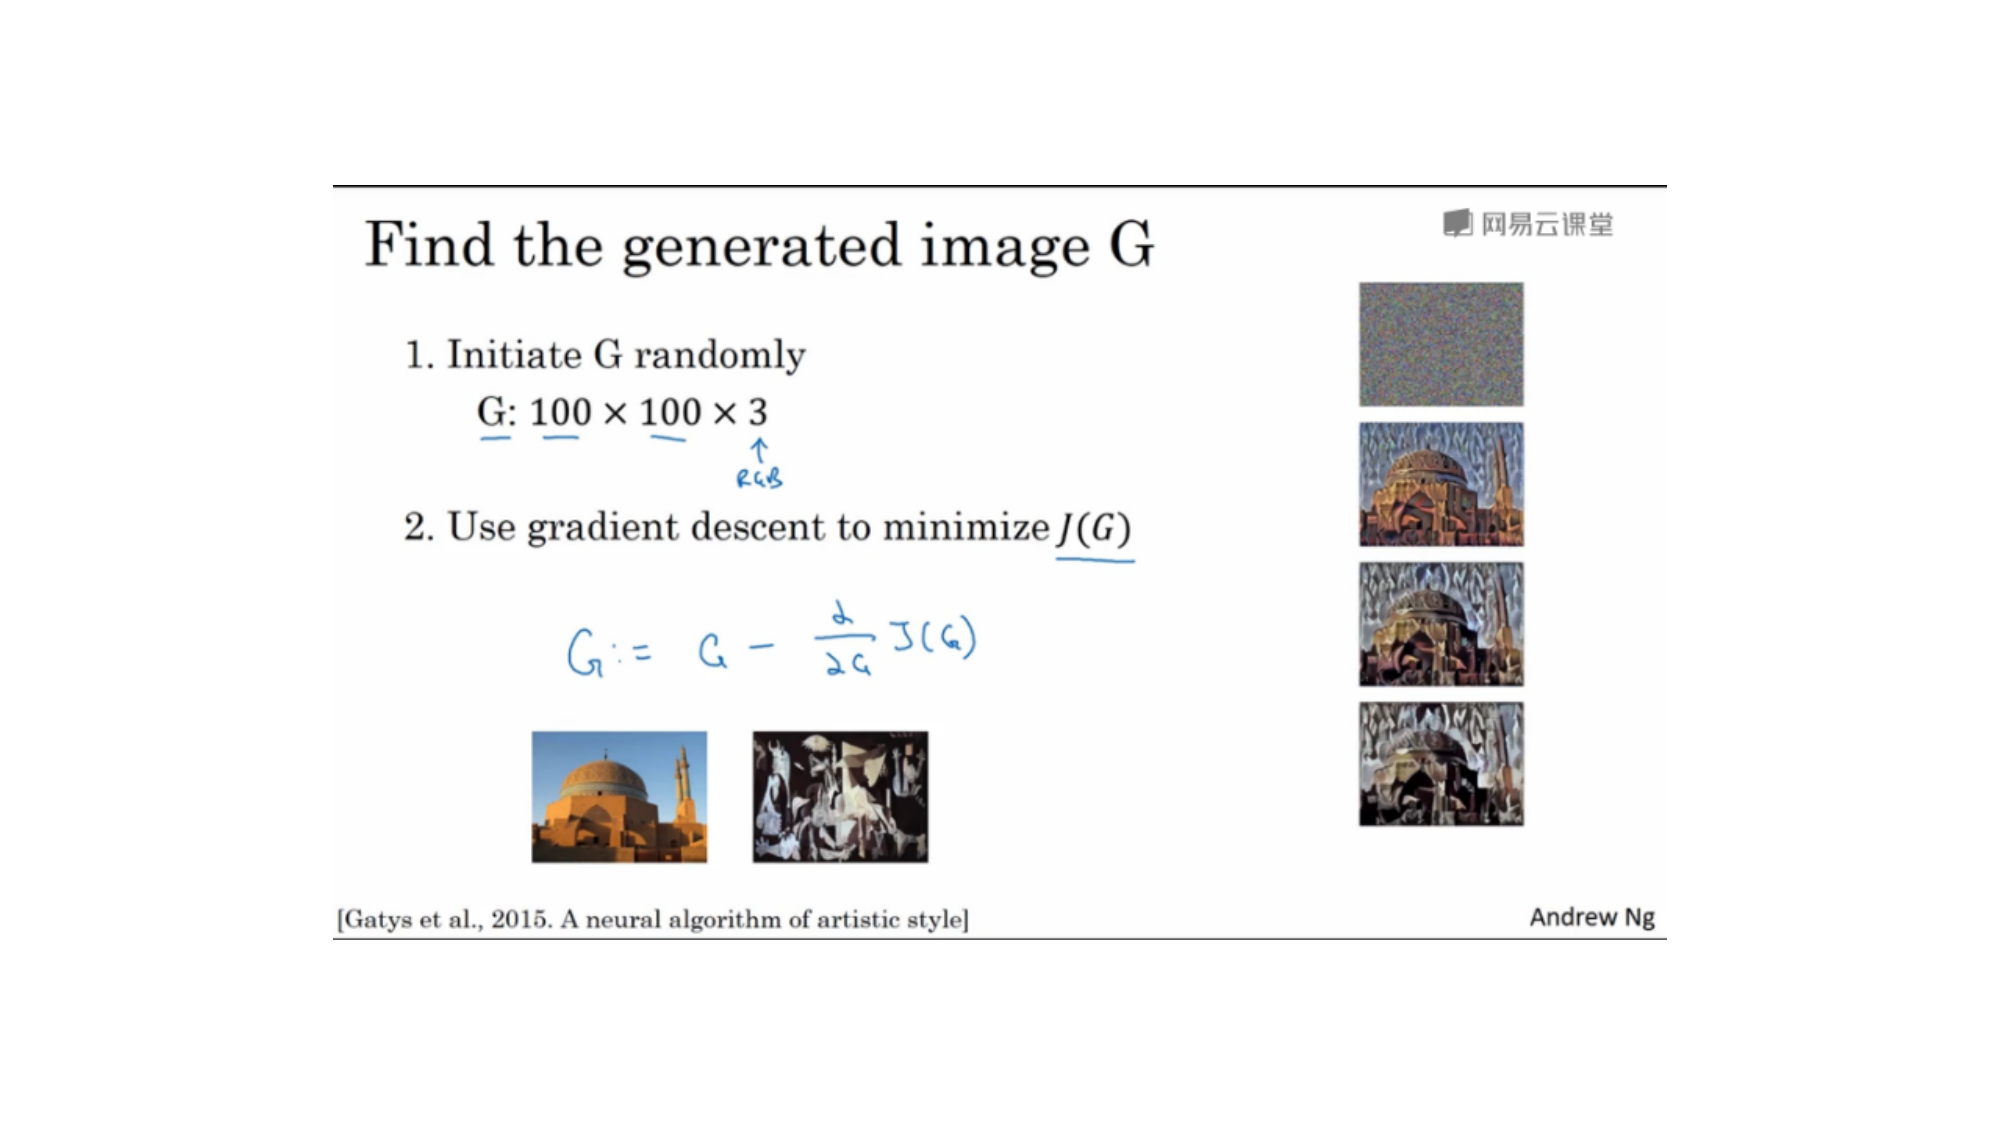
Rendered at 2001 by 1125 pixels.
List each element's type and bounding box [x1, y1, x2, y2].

picture [333, 185, 1667, 940]
